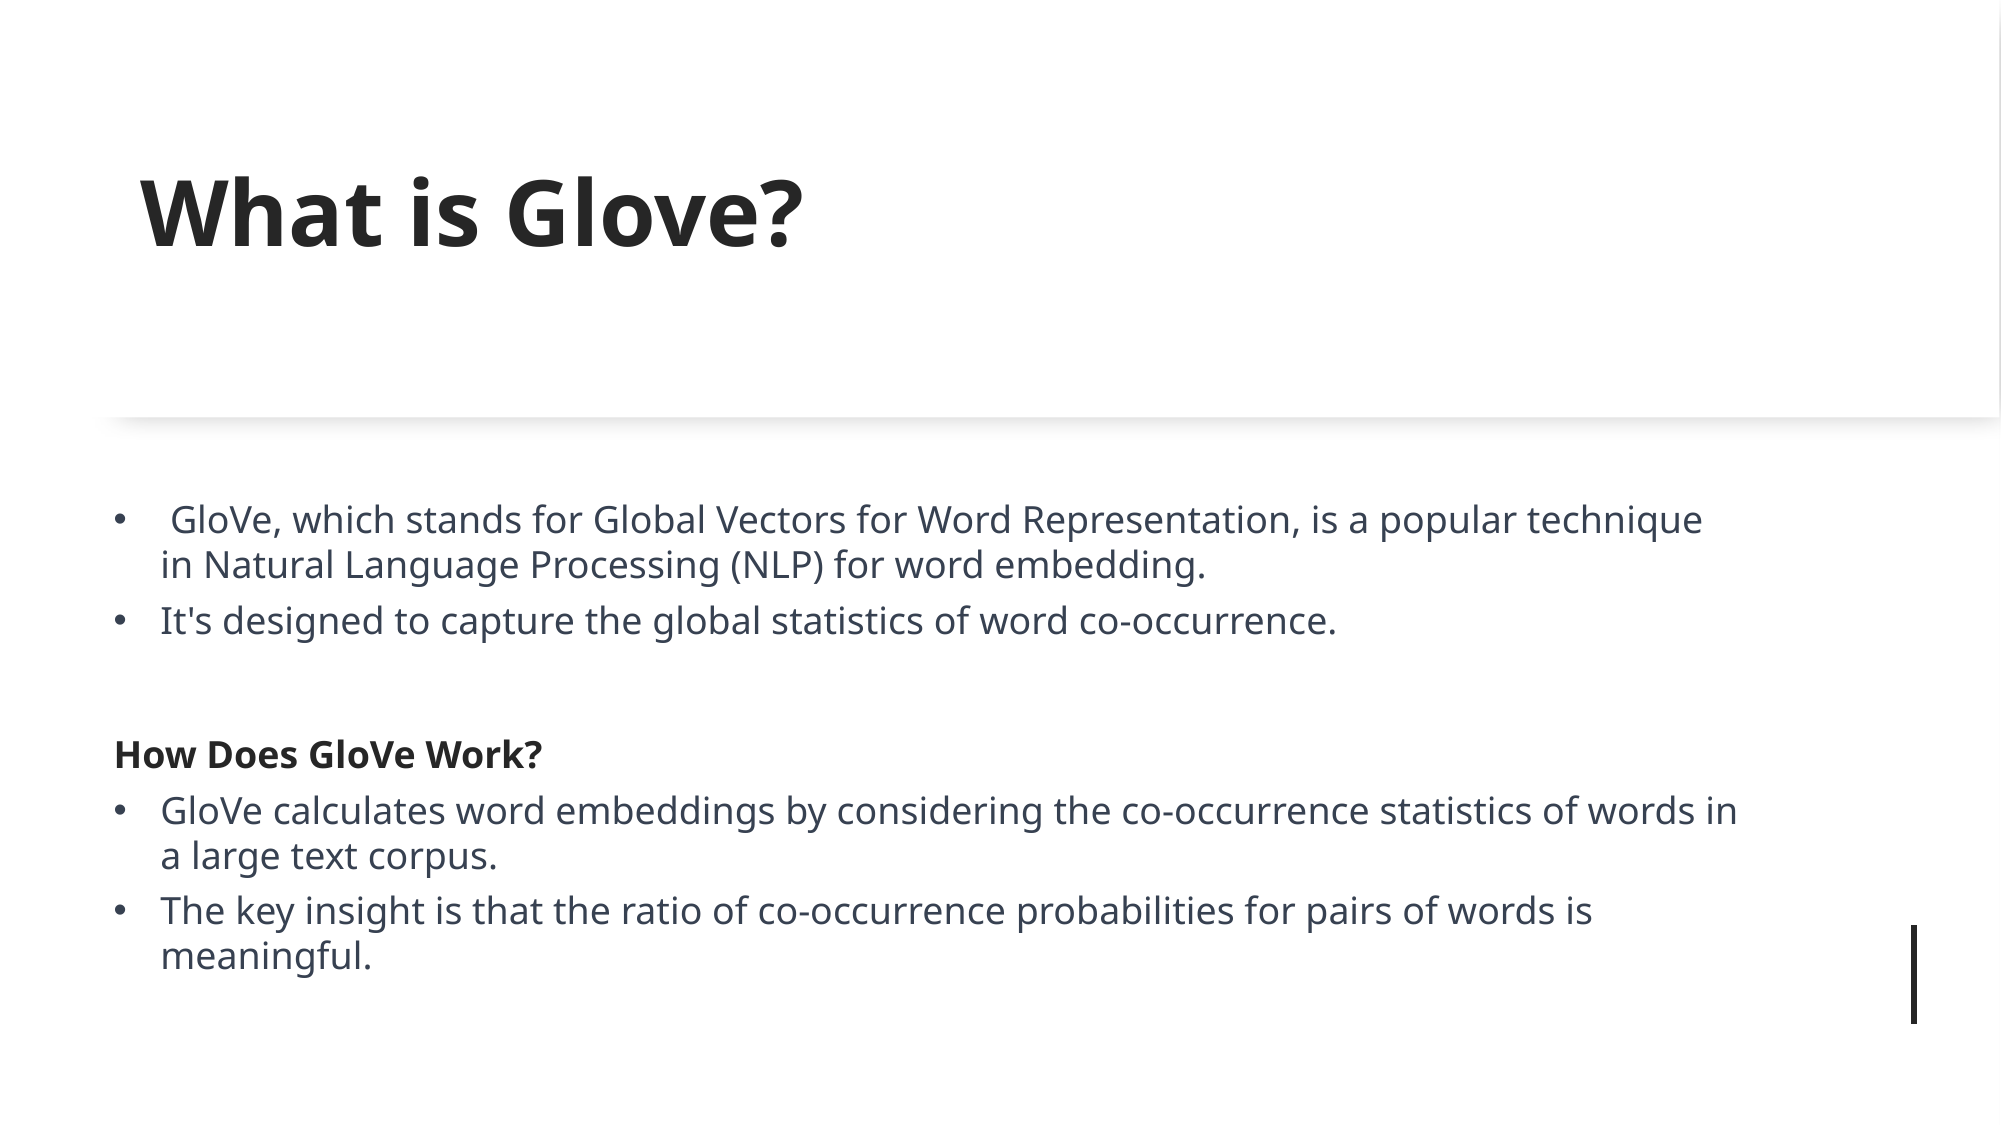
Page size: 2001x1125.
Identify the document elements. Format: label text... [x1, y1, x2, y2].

title What is Glove? [124, 140, 1784, 390]
list GloVe, which stands for Global Vectors for Word Representation, is a popular technique in Natural Language Processing (NLP) for word embedding. It's designed to capture the global statistics of word co-occurrence. How Does GloVe Work? GloVe calculates word embeddings by considering the co-occurrence statistics of words in a large text corpus. The key insight is that the ratio of co-occurrence probabilities for pairs of words is meaningful. [23, 488, 1758, 1024]
